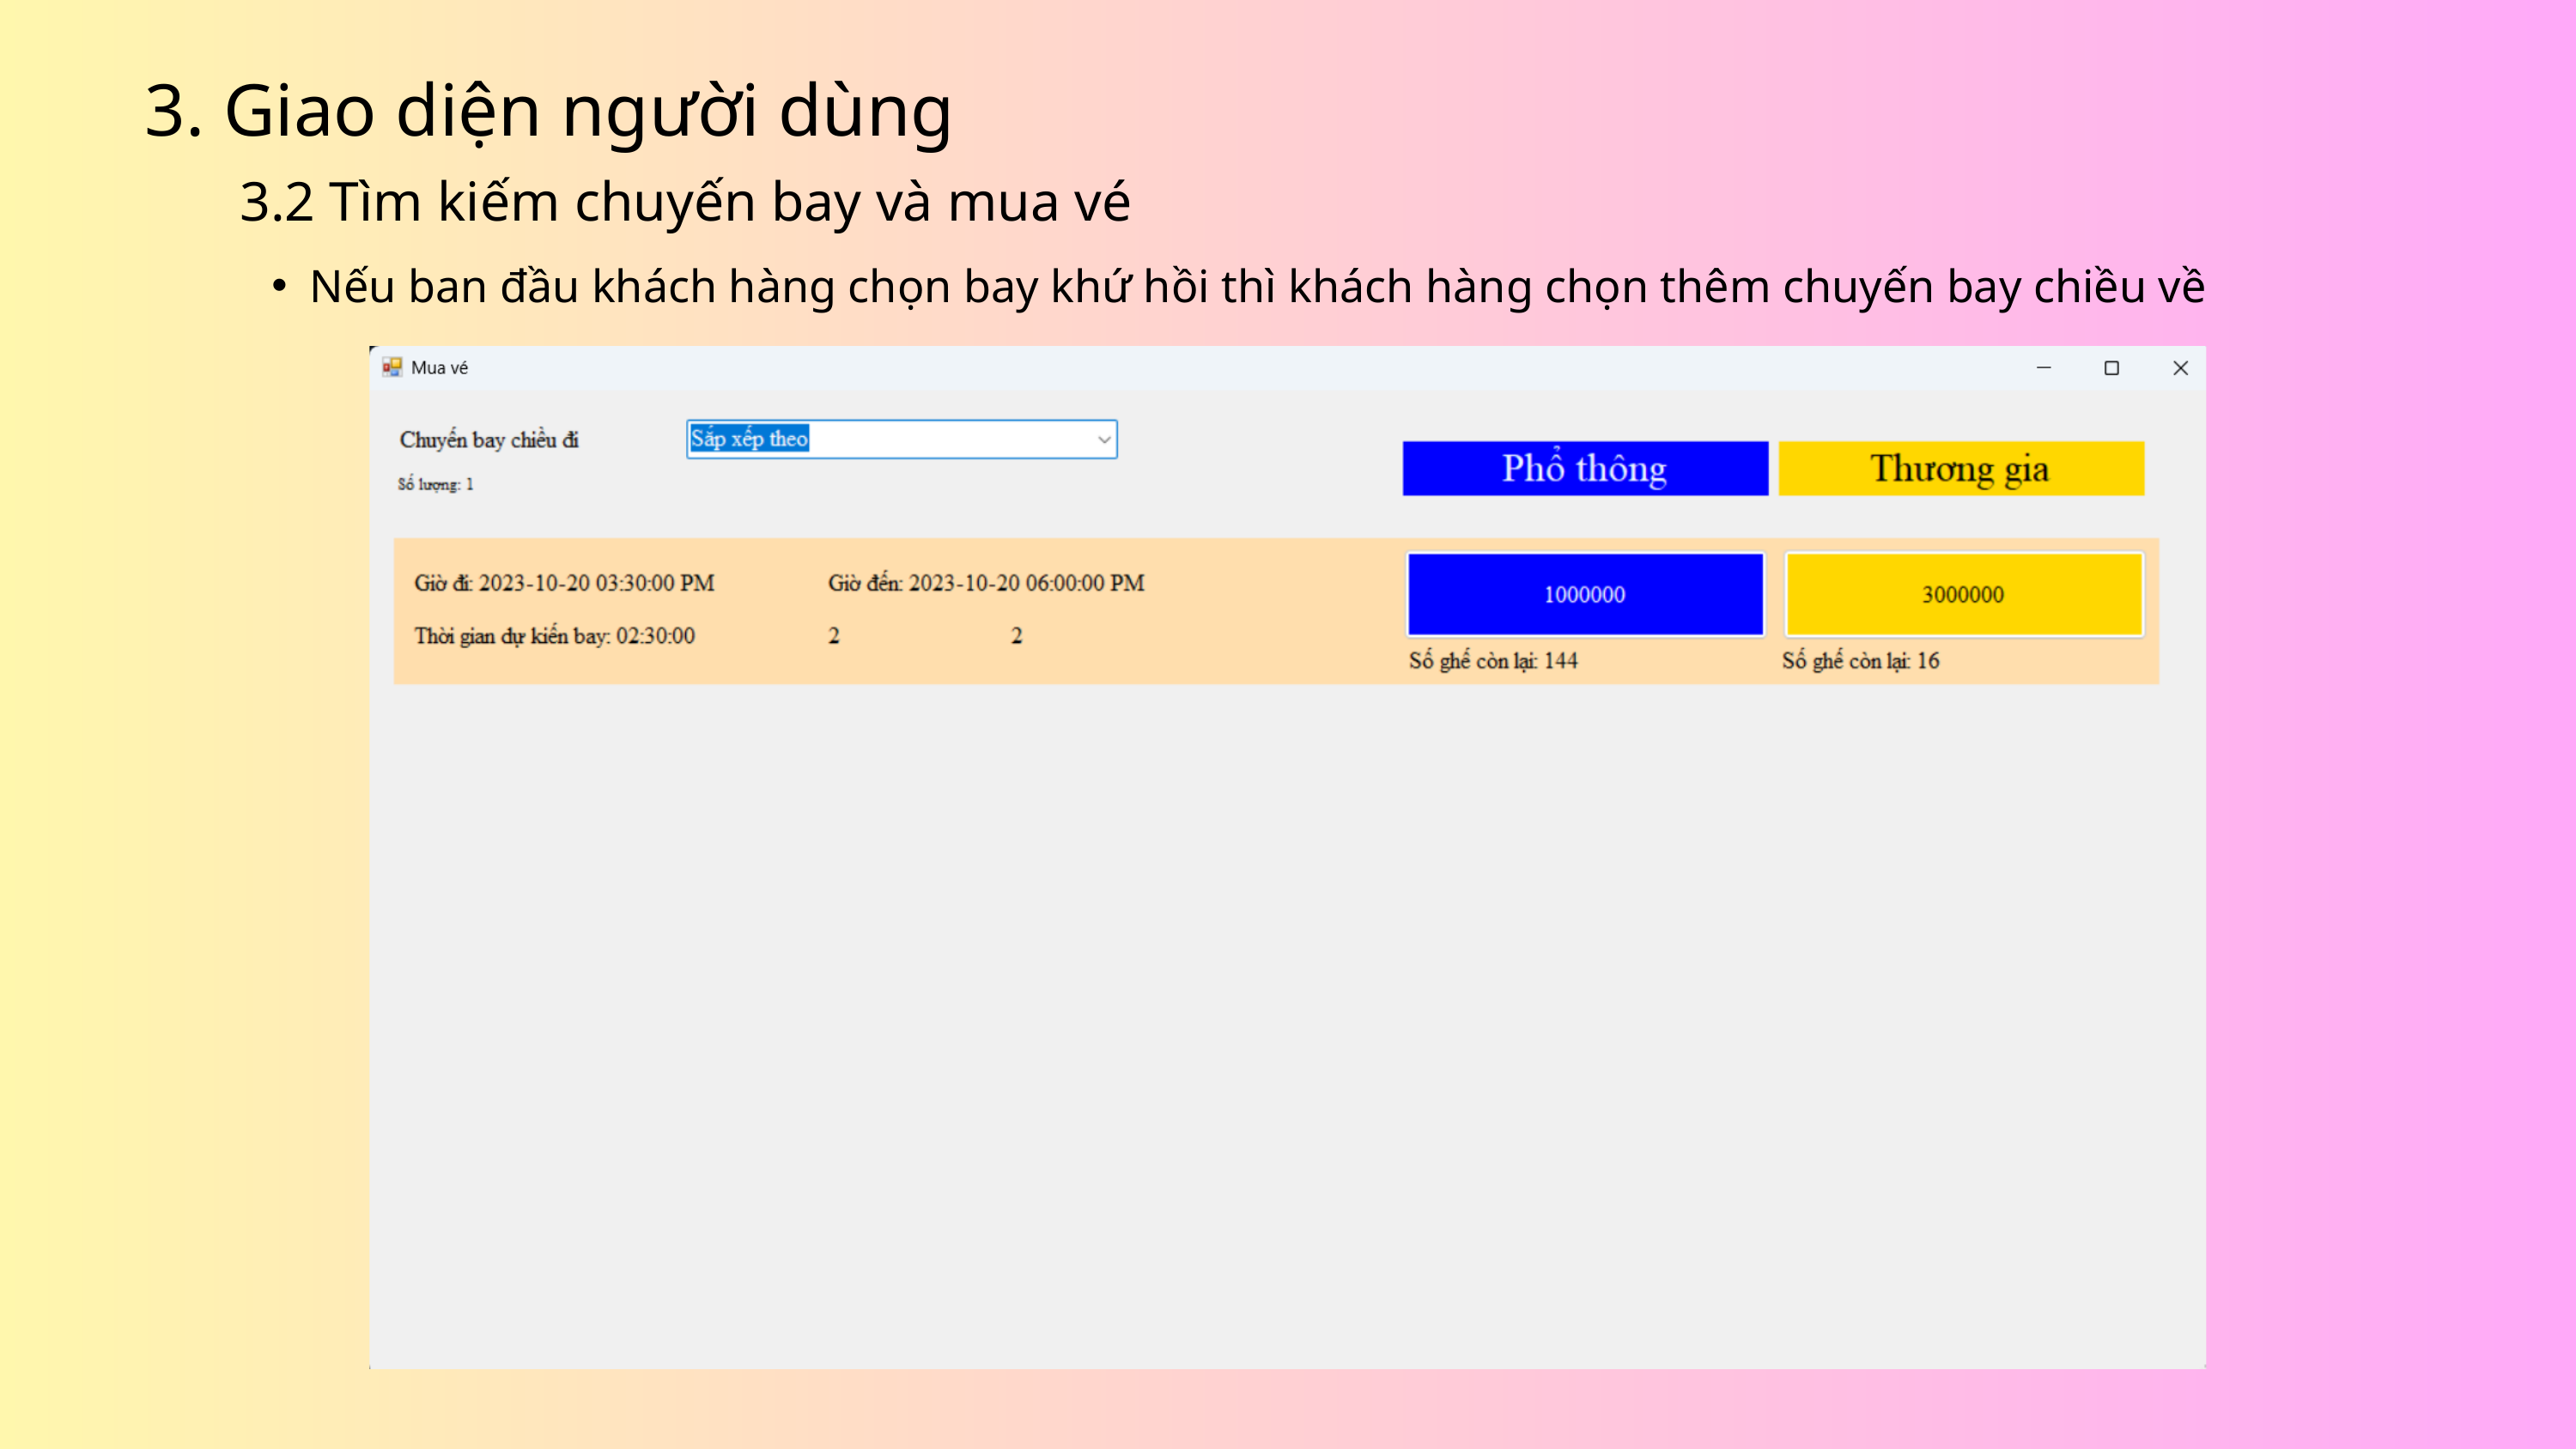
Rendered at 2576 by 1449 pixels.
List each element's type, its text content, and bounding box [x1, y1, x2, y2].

text_box [369, 346, 2207, 1369]
text_box Nếu ban đầu khách hàng chọn bay khứ hồi thì khách hàng chọn thêm chuyến bay chiều về [234, 249, 2384, 312]
text_box 3. Giao diện người dùng [144, 50, 1478, 150]
text_box 3.2 Tìm kiếm chuyến bay và mua vé [240, 155, 1573, 232]
